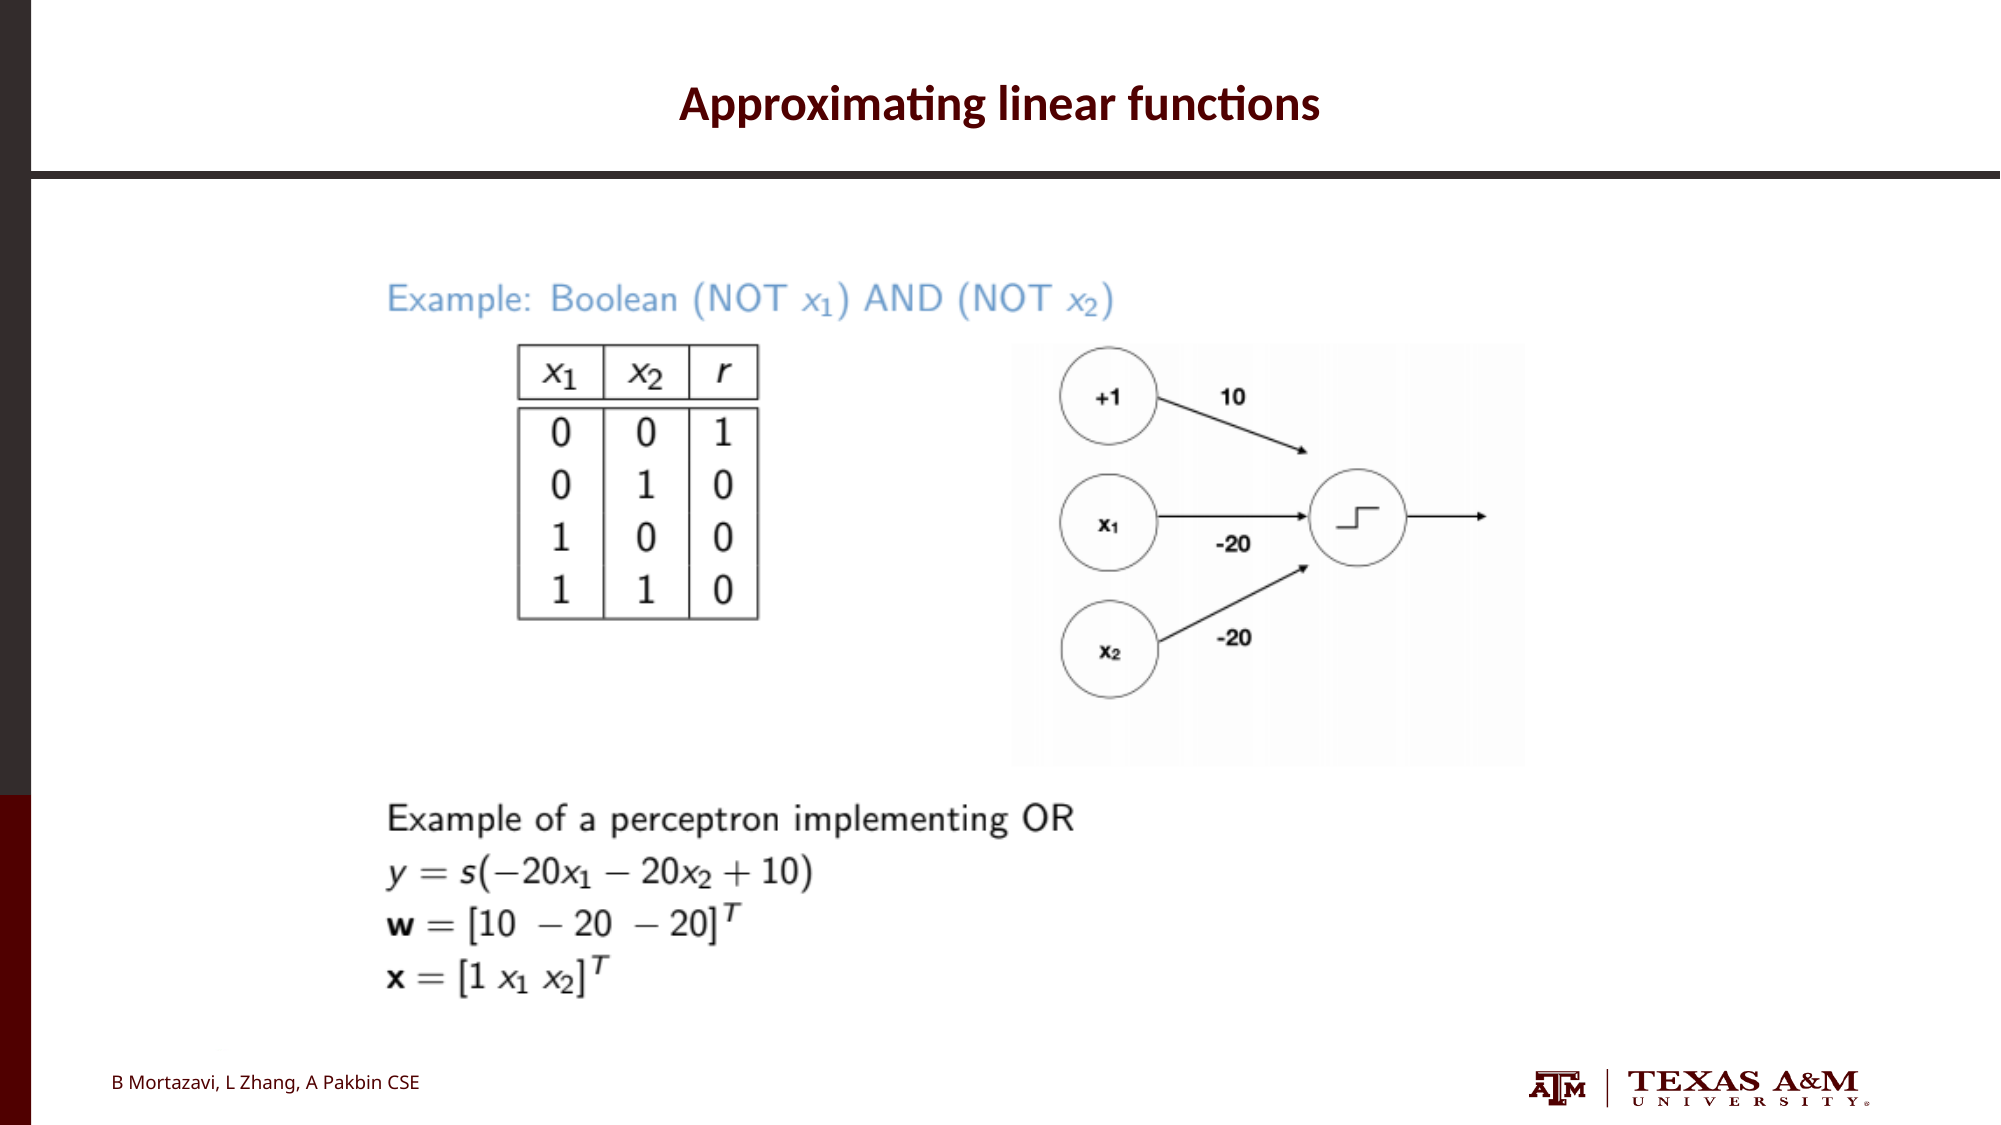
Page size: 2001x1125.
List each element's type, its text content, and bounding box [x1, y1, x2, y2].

picture [357, 256, 1526, 1014]
title Approximating linear functions [99, 24, 1901, 176]
picture [1518, 1059, 1875, 1113]
